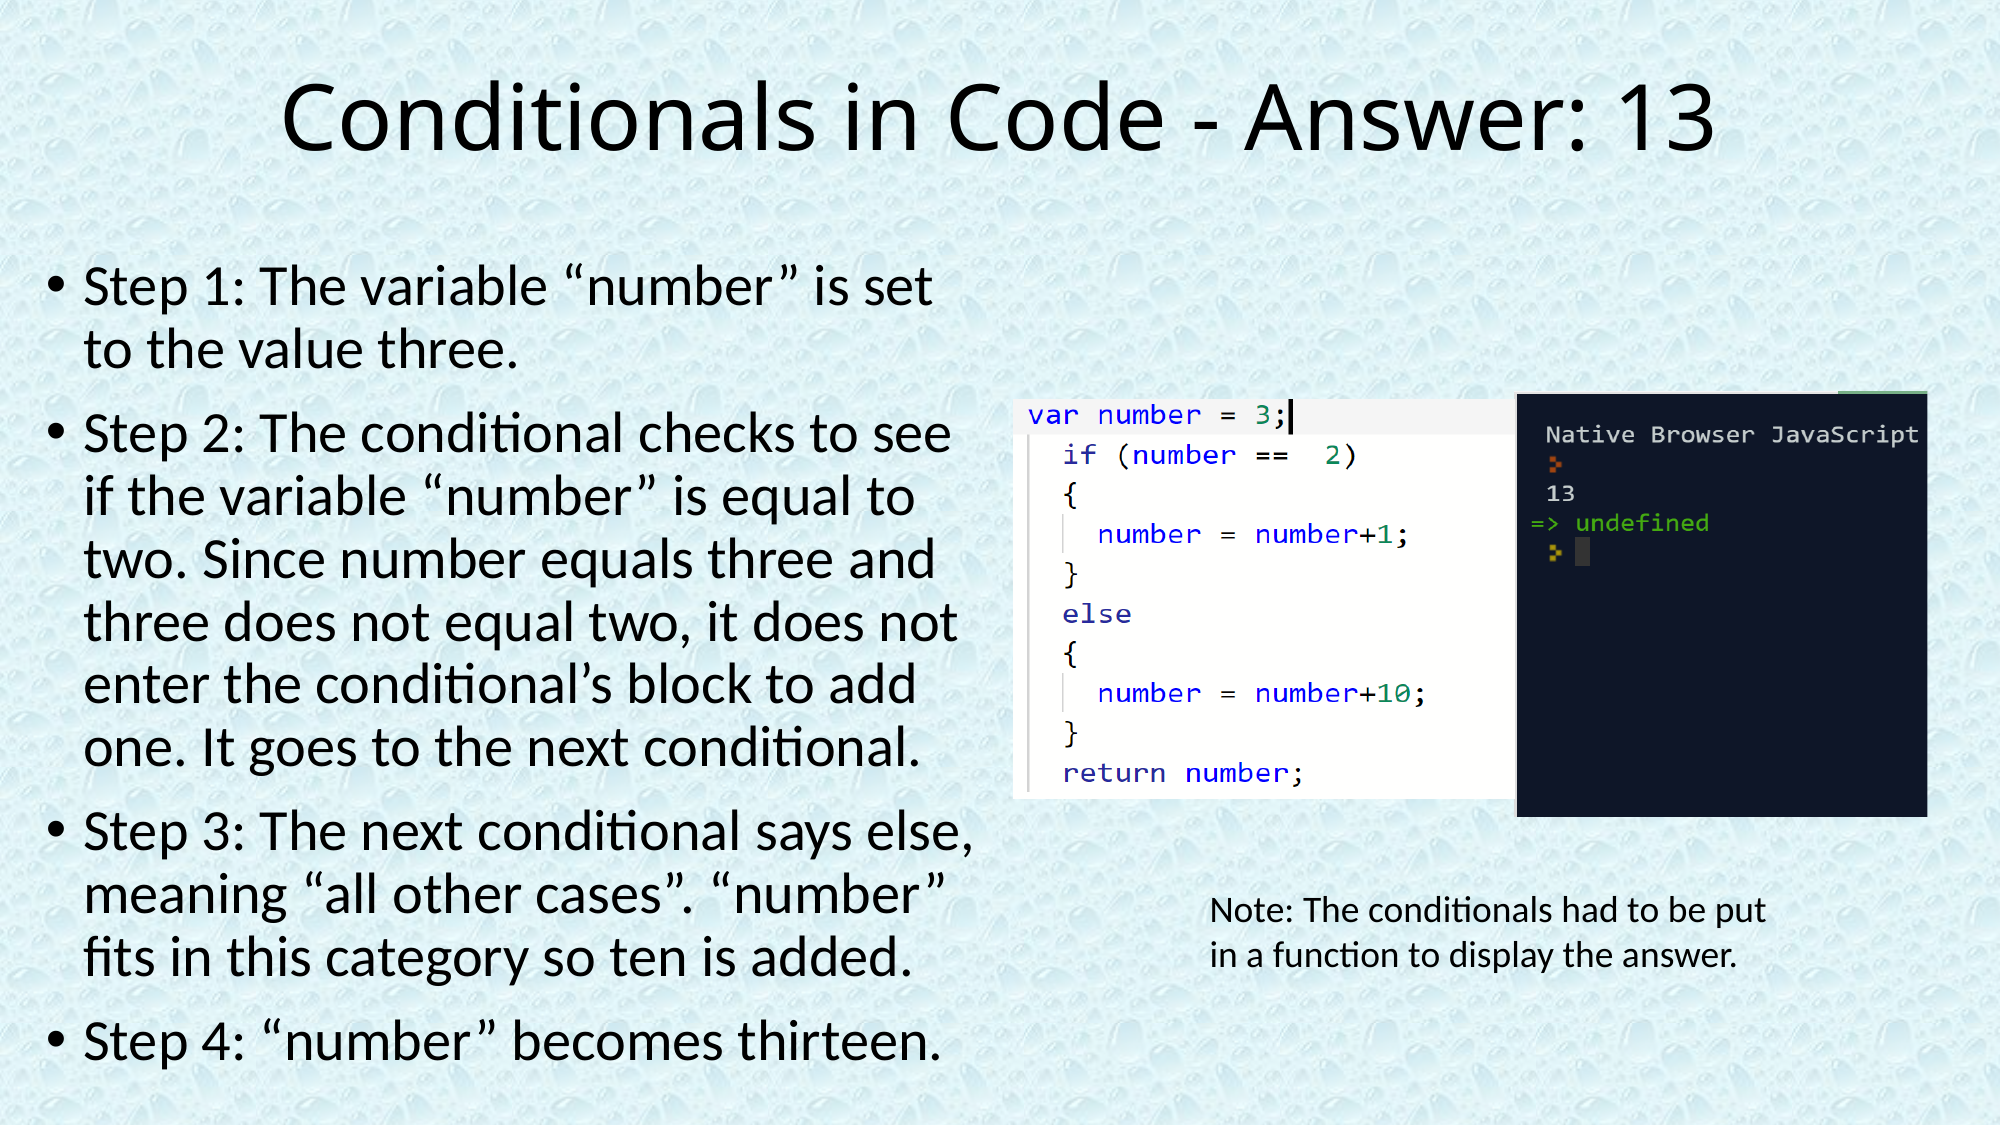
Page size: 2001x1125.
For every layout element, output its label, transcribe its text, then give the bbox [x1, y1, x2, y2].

text_box Note: The conditionals had to be put in a function to display the answer. [1194, 877, 1808, 983]
list Step 1: The variable “number” is set to the value three. Step 2: The conditional checks to see if the variable “number” is equal to two. Since number equals three and three does not equal two, it does not enter the conditional’s block to add one. It goes to the next conditional. Step 3: The next conditional says else, meaning “all other cases”. “number” fits in this category so ten is added. Step 4: “number” becomes thirteen. [30, 247, 1000, 1105]
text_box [1013, 391, 1928, 817]
title Conditionals in Code - Answer: 13 [137, 12, 1863, 230]
